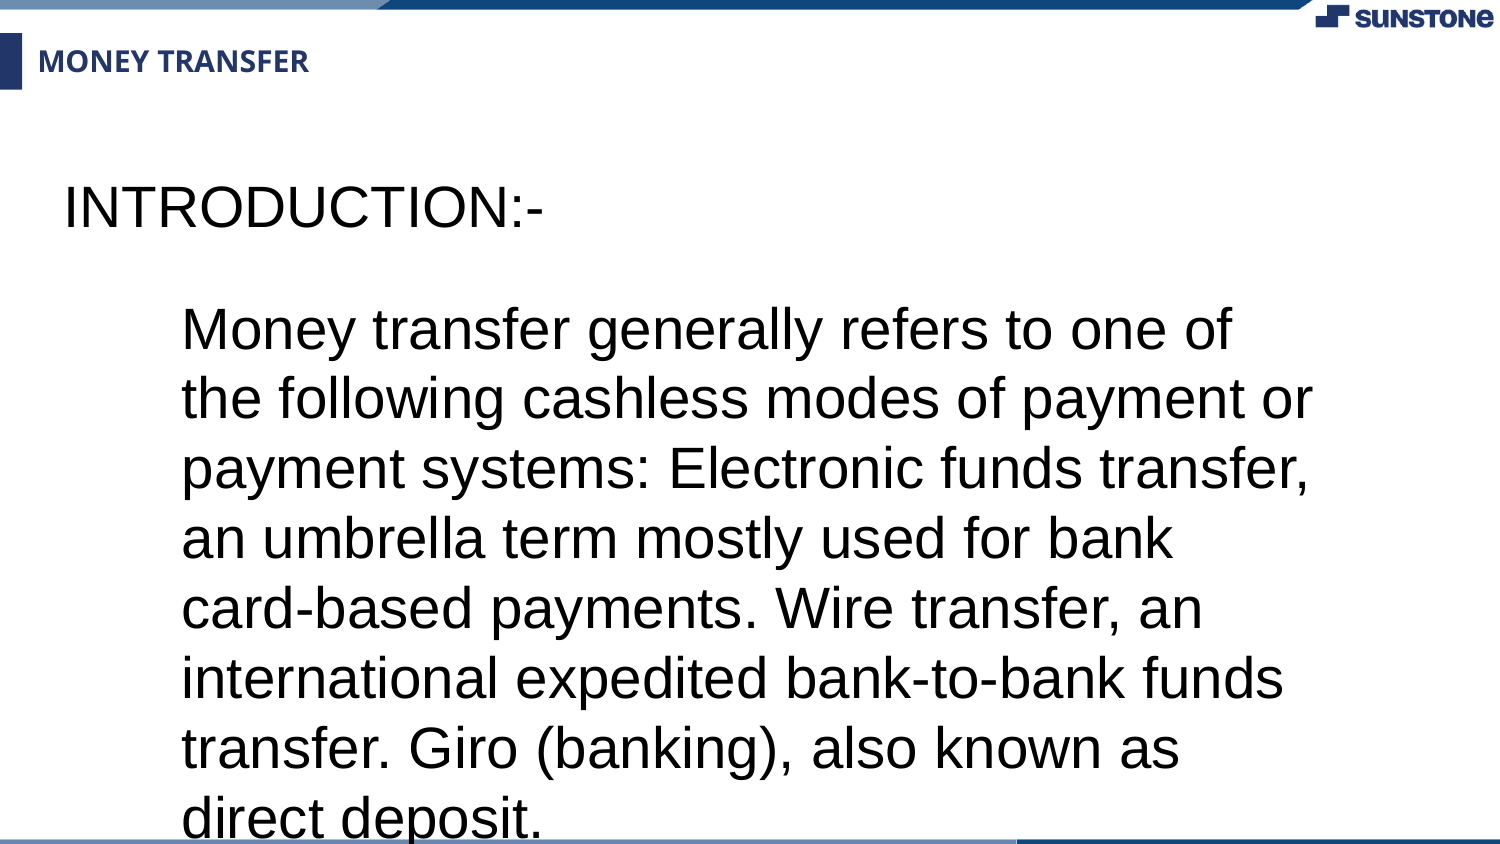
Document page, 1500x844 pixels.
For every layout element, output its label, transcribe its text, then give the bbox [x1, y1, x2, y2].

picture [0, 0, 1500, 844]
text_box Money transfer generally refers to one of the following cashless modes of payment or payment systems: Electronic funds transfer, an umbrella term mostly used for bank card-based payments. Wire transfer, an international expedited bank-to-bank funds transfer. Giro (banking), also known as direct deposit. [166, 283, 1333, 844]
text_box INTRODUCTION:- [49, 161, 706, 247]
title MONEY TRANSFER [22, 33, 1316, 90]
